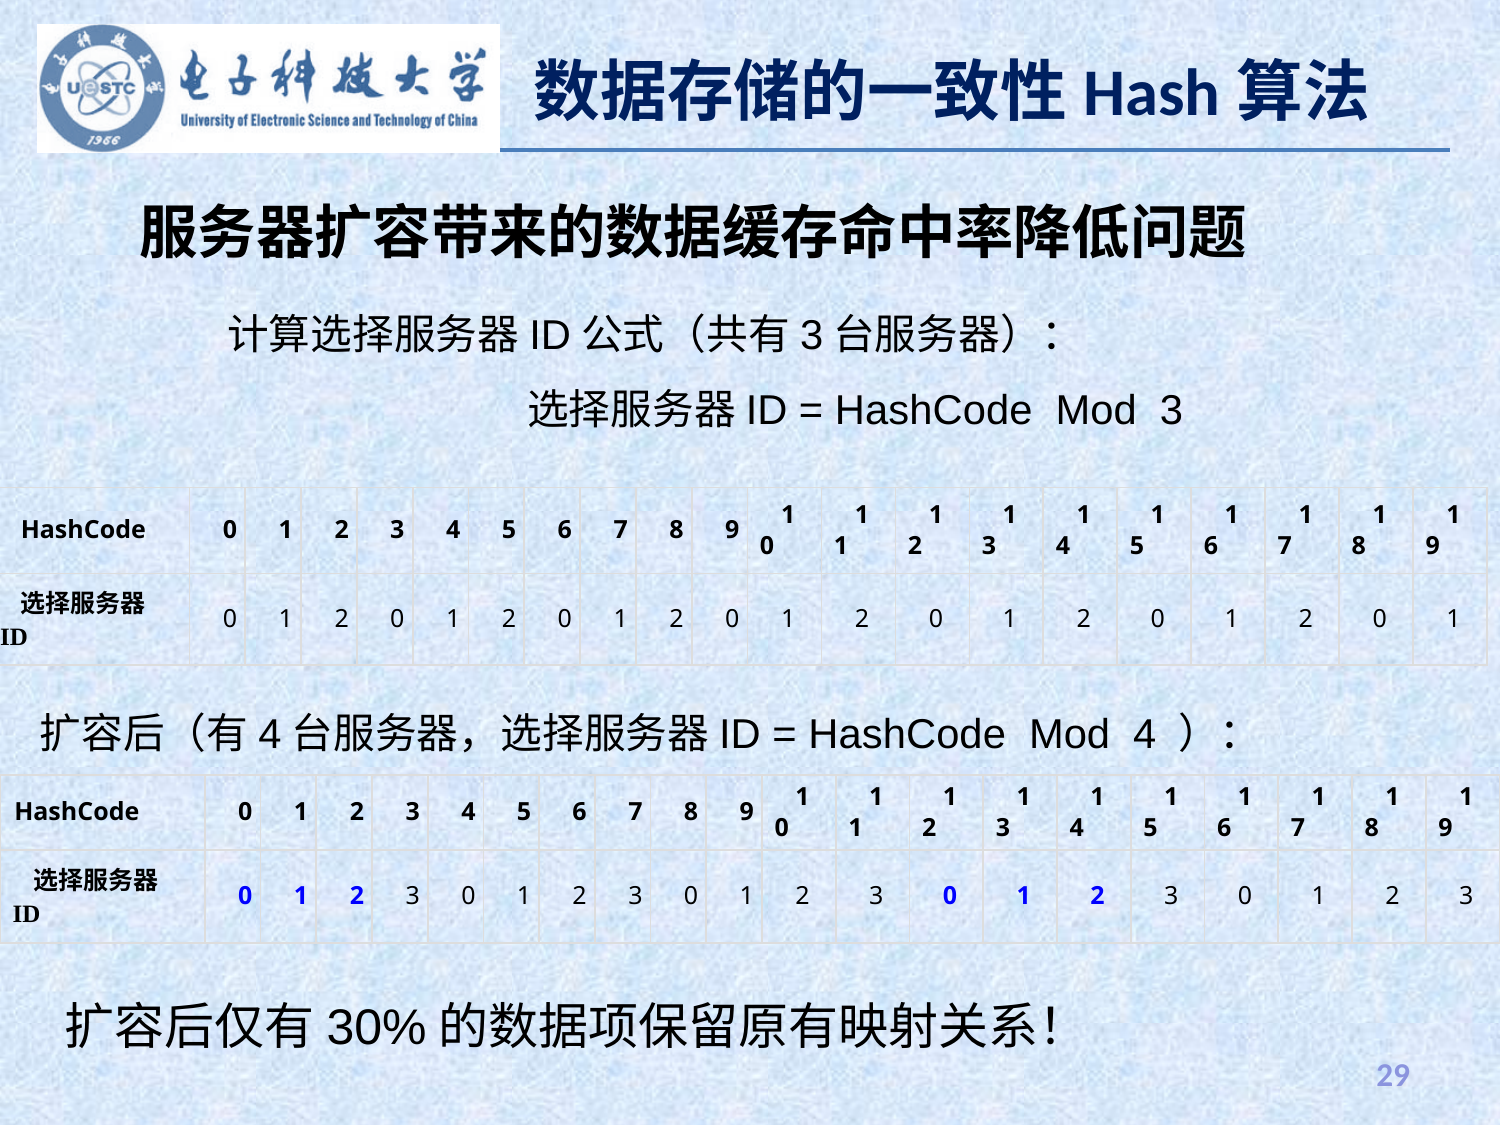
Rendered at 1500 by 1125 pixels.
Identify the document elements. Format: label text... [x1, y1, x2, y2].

table_header HashCode [1, 776, 204, 849]
text_box 扩容后仅有30%的数据项保留原有映射关系！ [49, 987, 1338, 1063]
table_cell 选择服务器ID [1, 851, 204, 942]
table_header 2 [302, 488, 356, 573]
table_header 17 [1266, 488, 1338, 573]
table_cell 0 [1340, 574, 1412, 664]
table_cell 3 [373, 851, 427, 942]
table_cell 2 [1353, 851, 1425, 942]
table_cell 1 [581, 574, 635, 664]
table_header 1 [261, 776, 315, 849]
table_header 14 [1044, 488, 1116, 573]
table_header 10 [763, 776, 835, 849]
table_header 4 [414, 488, 468, 573]
table_cell 2 [469, 574, 523, 664]
table_cell 2 [1266, 574, 1338, 664]
table_cell 2 [1058, 851, 1130, 942]
table_cell 1 [748, 574, 821, 664]
table_header 6 [540, 776, 594, 849]
text_box 服务器扩容带来的数据缓存命中率降低问题 [125, 187, 1425, 273]
table_header 15 [1118, 488, 1190, 573]
table_header 18 [1340, 488, 1412, 573]
table_header 9 [693, 488, 747, 573]
text_box 计算选择服务器ID公式（共有3台服务器）： 选择服务器ID = HashCode Mod 3 [212, 299, 1338, 440]
table_cell 3 [596, 851, 650, 942]
table_header 8 [637, 488, 691, 573]
table_cell 2 [1044, 574, 1116, 664]
table_header 17 [1279, 776, 1351, 849]
picture [0, 0, 1500, 774]
table_cell 2 [637, 574, 691, 664]
table_cell 3 [837, 851, 909, 942]
table_cell 2 [302, 574, 356, 664]
table_cell 1 [414, 574, 468, 664]
text_box 数据存储的一致性Hash算法 [518, 41, 1432, 137]
table_header 18 [1353, 776, 1425, 849]
table_cell 0 [1205, 851, 1277, 942]
table_header 19 [1414, 488, 1486, 573]
table_cell 2 [822, 574, 895, 664]
table_cell 0 [190, 574, 244, 664]
table_cell 2 [317, 851, 371, 942]
table_header 6 [525, 488, 579, 573]
table_header 3 [358, 488, 412, 573]
table_header 13 [970, 488, 1042, 573]
table_header HashCode [0, 488, 189, 573]
table_cell 2 [763, 851, 835, 942]
table_header 9 [707, 776, 761, 849]
table_header 0 [190, 488, 244, 573]
table_header 14 [1058, 776, 1130, 849]
table_cell 3 [1132, 851, 1204, 942]
table_header 11 [837, 776, 909, 849]
table_cell 0 [910, 851, 982, 942]
table_cell 1 [1414, 574, 1486, 664]
table_cell 0 [206, 851, 260, 942]
table_header 5 [469, 488, 523, 573]
table_header 1 [246, 488, 300, 573]
table_header 2 [317, 776, 371, 849]
table_header 5 [484, 776, 538, 849]
table_header 16 [1205, 776, 1277, 849]
table_cell 0 [358, 574, 412, 664]
table_header 15 [1132, 776, 1204, 849]
table_cell 1 [484, 851, 538, 942]
table_cell 1 [1192, 574, 1264, 664]
text_box 扩容后（有4台服务器，选择服务器ID = HashCode Mod 4 ）： [24, 699, 1313, 765]
table_cell 1 [707, 851, 761, 942]
table_cell 1 [261, 851, 315, 942]
table_cell 3 [1427, 851, 1499, 942]
table_header 4 [429, 776, 483, 849]
table_cell 1 [246, 574, 300, 664]
table_header 7 [596, 776, 650, 849]
table_cell 2 [540, 851, 594, 942]
picture [0, 944, 1500, 1125]
table_cell 0 [693, 574, 747, 664]
table_header 7 [581, 488, 635, 573]
table_header 11 [822, 488, 895, 573]
table_cell 0 [896, 574, 969, 664]
table_cell 0 [1118, 574, 1190, 664]
table_cell 1 [970, 574, 1042, 664]
table_cell 1 [984, 851, 1056, 942]
table_cell 0 [429, 851, 483, 942]
table_header 3 [373, 776, 427, 849]
table_cell 0 [651, 851, 705, 942]
slide_number 29 [1074, 1042, 1425, 1103]
table_header 8 [651, 776, 705, 849]
table_cell 1 [1279, 851, 1351, 942]
table_header 0 [206, 776, 260, 849]
table_header 12 [910, 776, 982, 849]
table_header 10 [748, 488, 821, 573]
table_header 12 [896, 488, 969, 573]
table_header 19 [1427, 776, 1499, 849]
table_cell 选择服务器ID [0, 574, 189, 664]
table_header 16 [1192, 488, 1264, 573]
table_header 13 [984, 776, 1056, 849]
table_cell 0 [525, 574, 579, 664]
